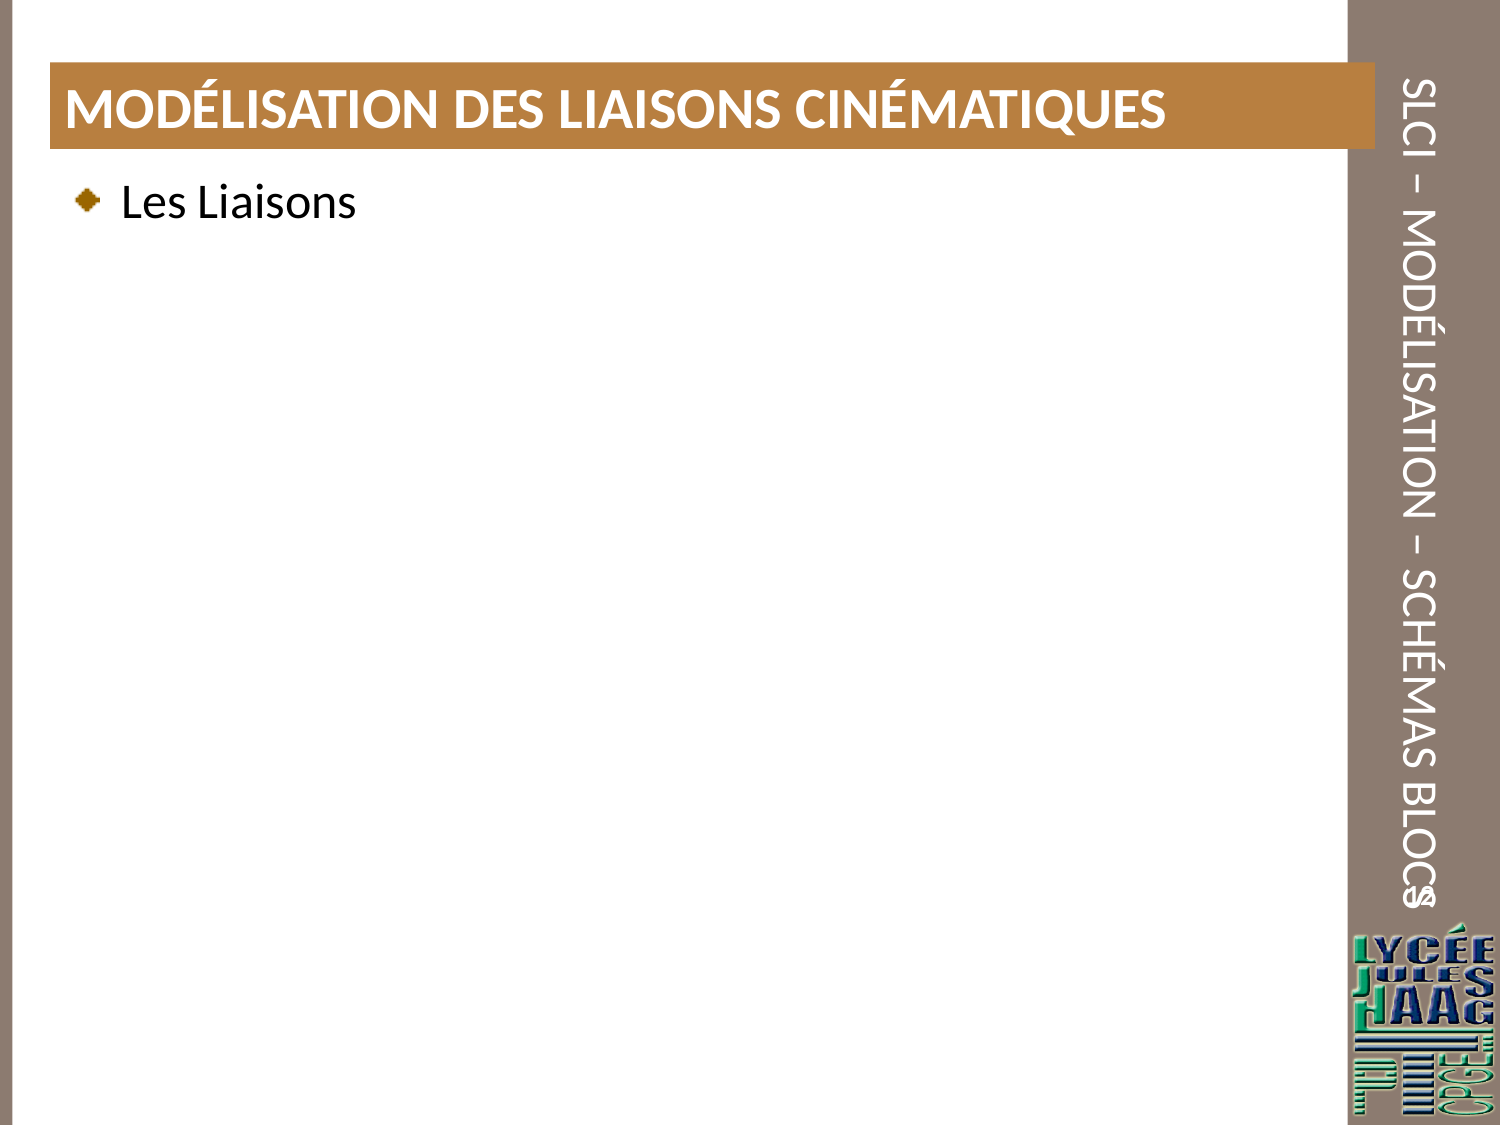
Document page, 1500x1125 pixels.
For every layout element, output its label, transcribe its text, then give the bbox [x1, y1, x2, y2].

picture [1346, 917, 1500, 1125]
slide_number 12 [1340, 869, 1500, 917]
list Les Liaisons [50, 160, 1336, 1025]
list Modélisation des liaisons cinématiques [50, 62, 1375, 149]
picture [64, 180, 100, 216]
